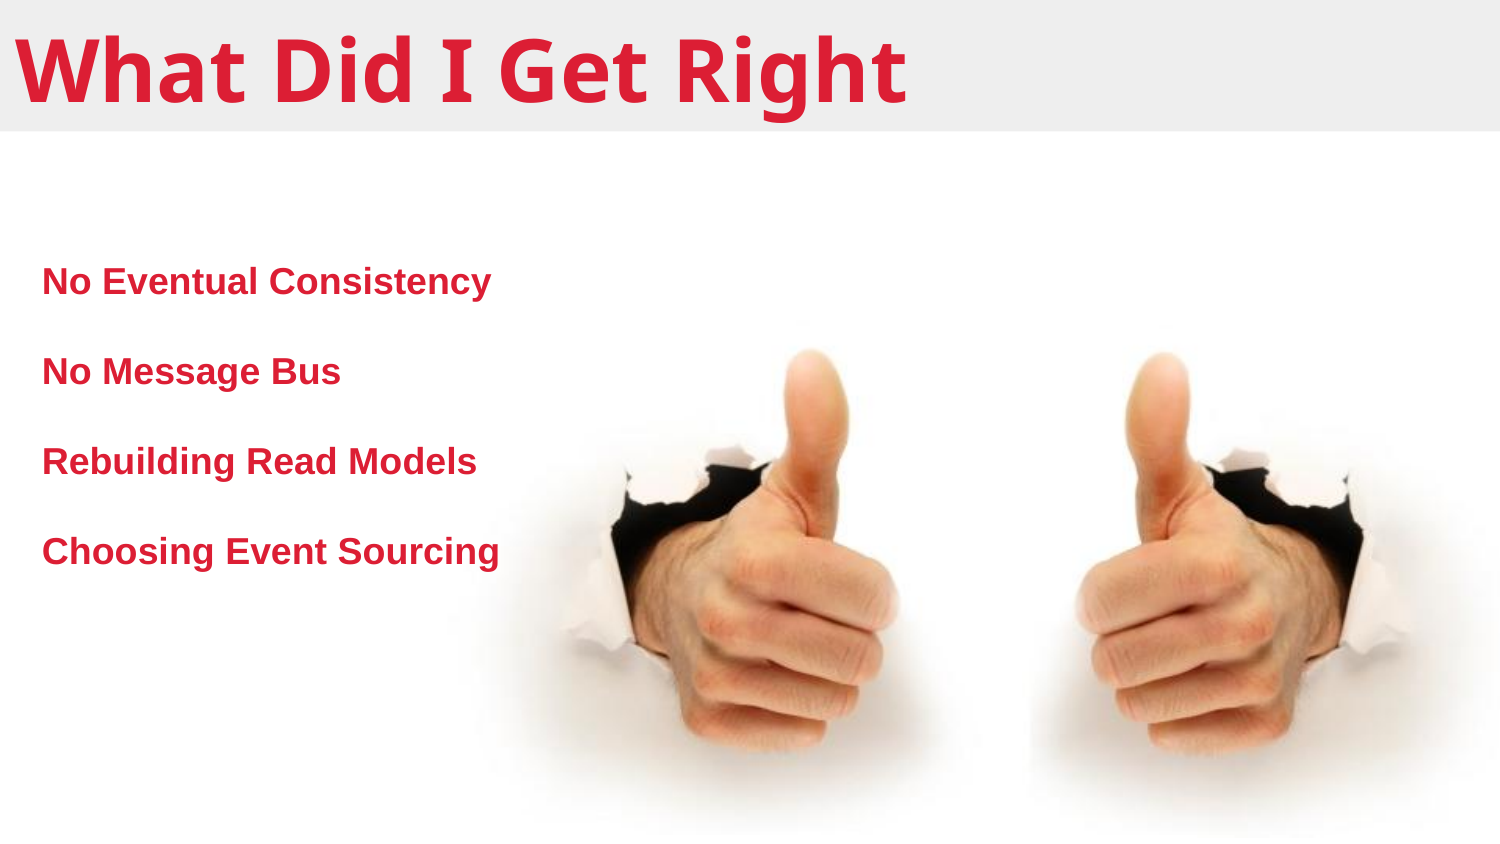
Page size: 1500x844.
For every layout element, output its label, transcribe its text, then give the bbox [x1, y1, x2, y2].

title What Did I Get Right [0, 0, 1500, 132]
picture [447, 296, 1500, 838]
text_box No Eventual Consistency No Message Bus Rebuilding Read Models Choosing Event Sourcing [26, 197, 753, 763]
